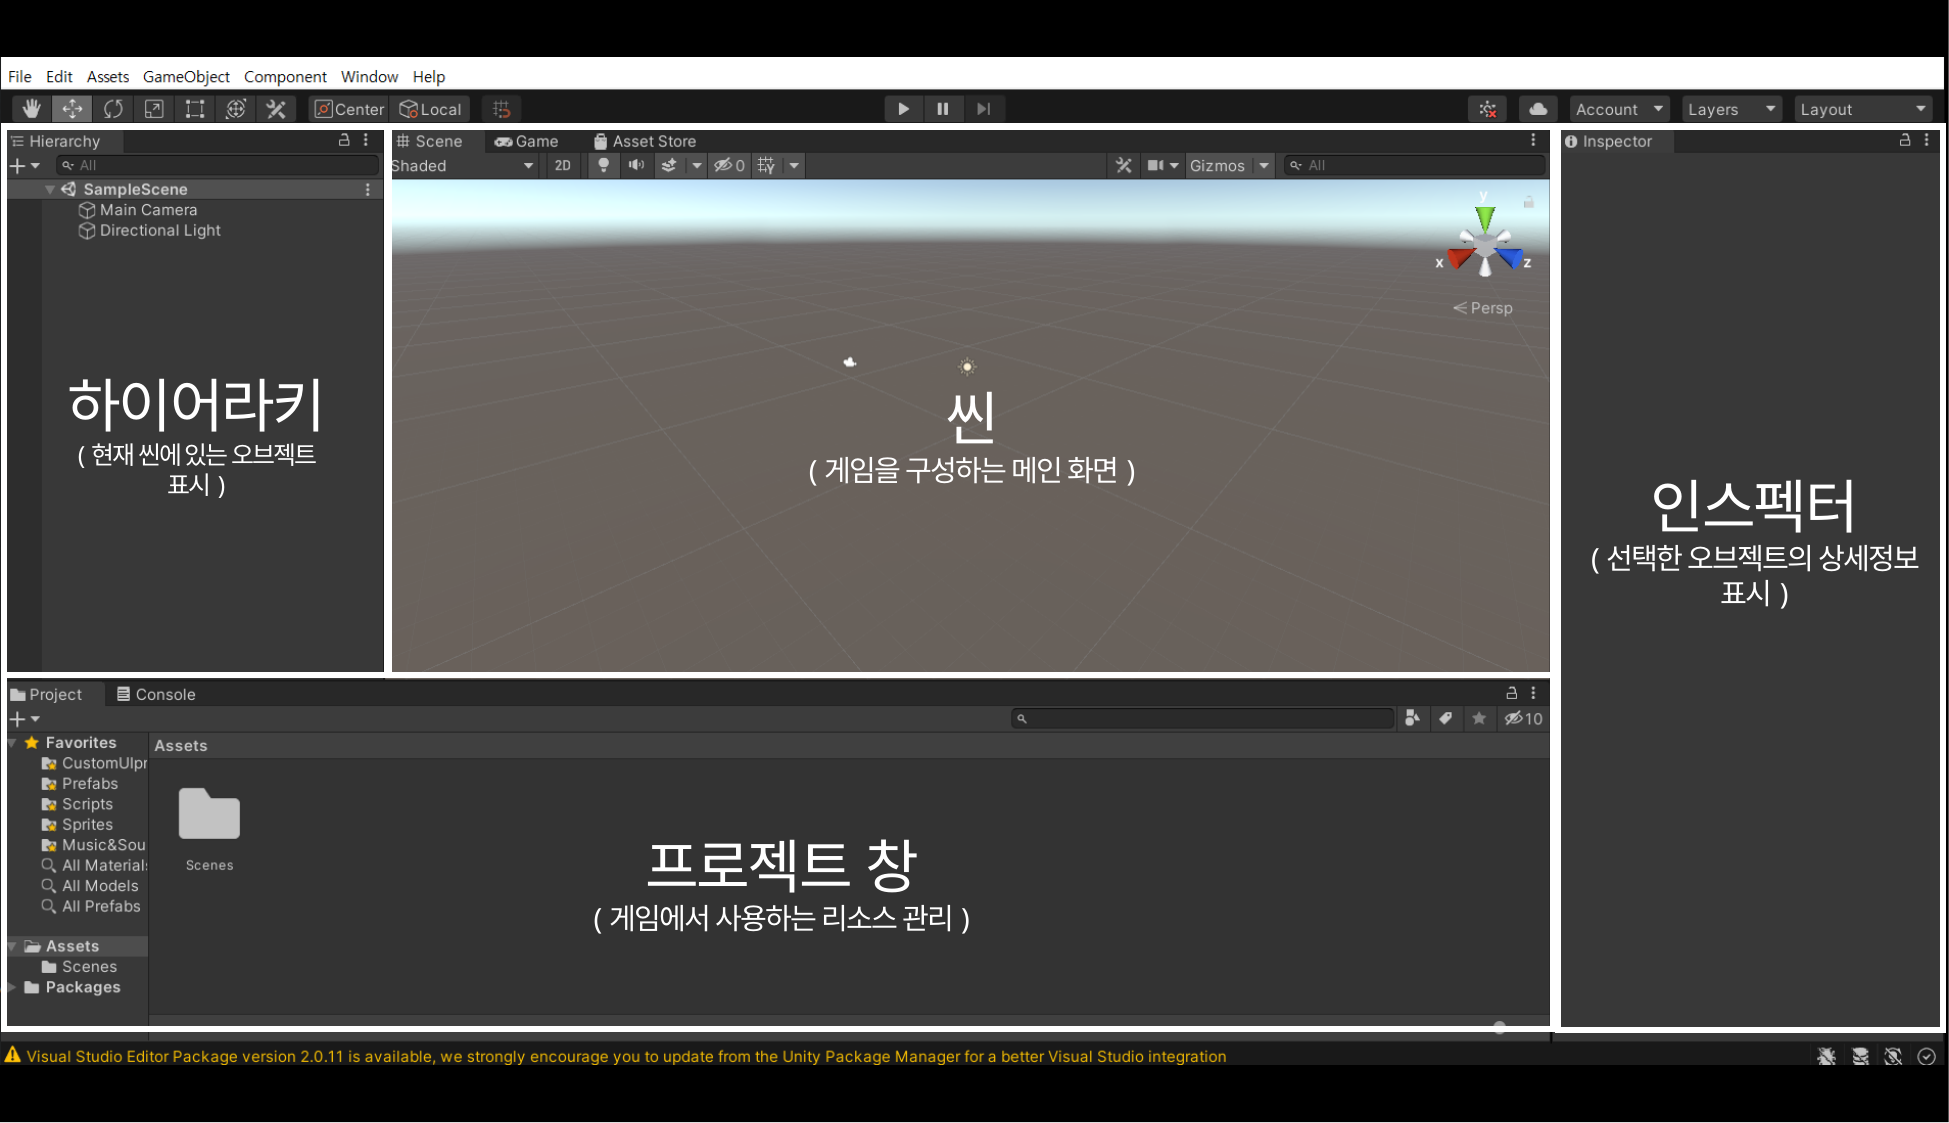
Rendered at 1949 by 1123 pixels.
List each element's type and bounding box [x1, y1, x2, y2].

text_box [0, 0, 1949, 1123]
picture [0, 57, 1945, 1065]
